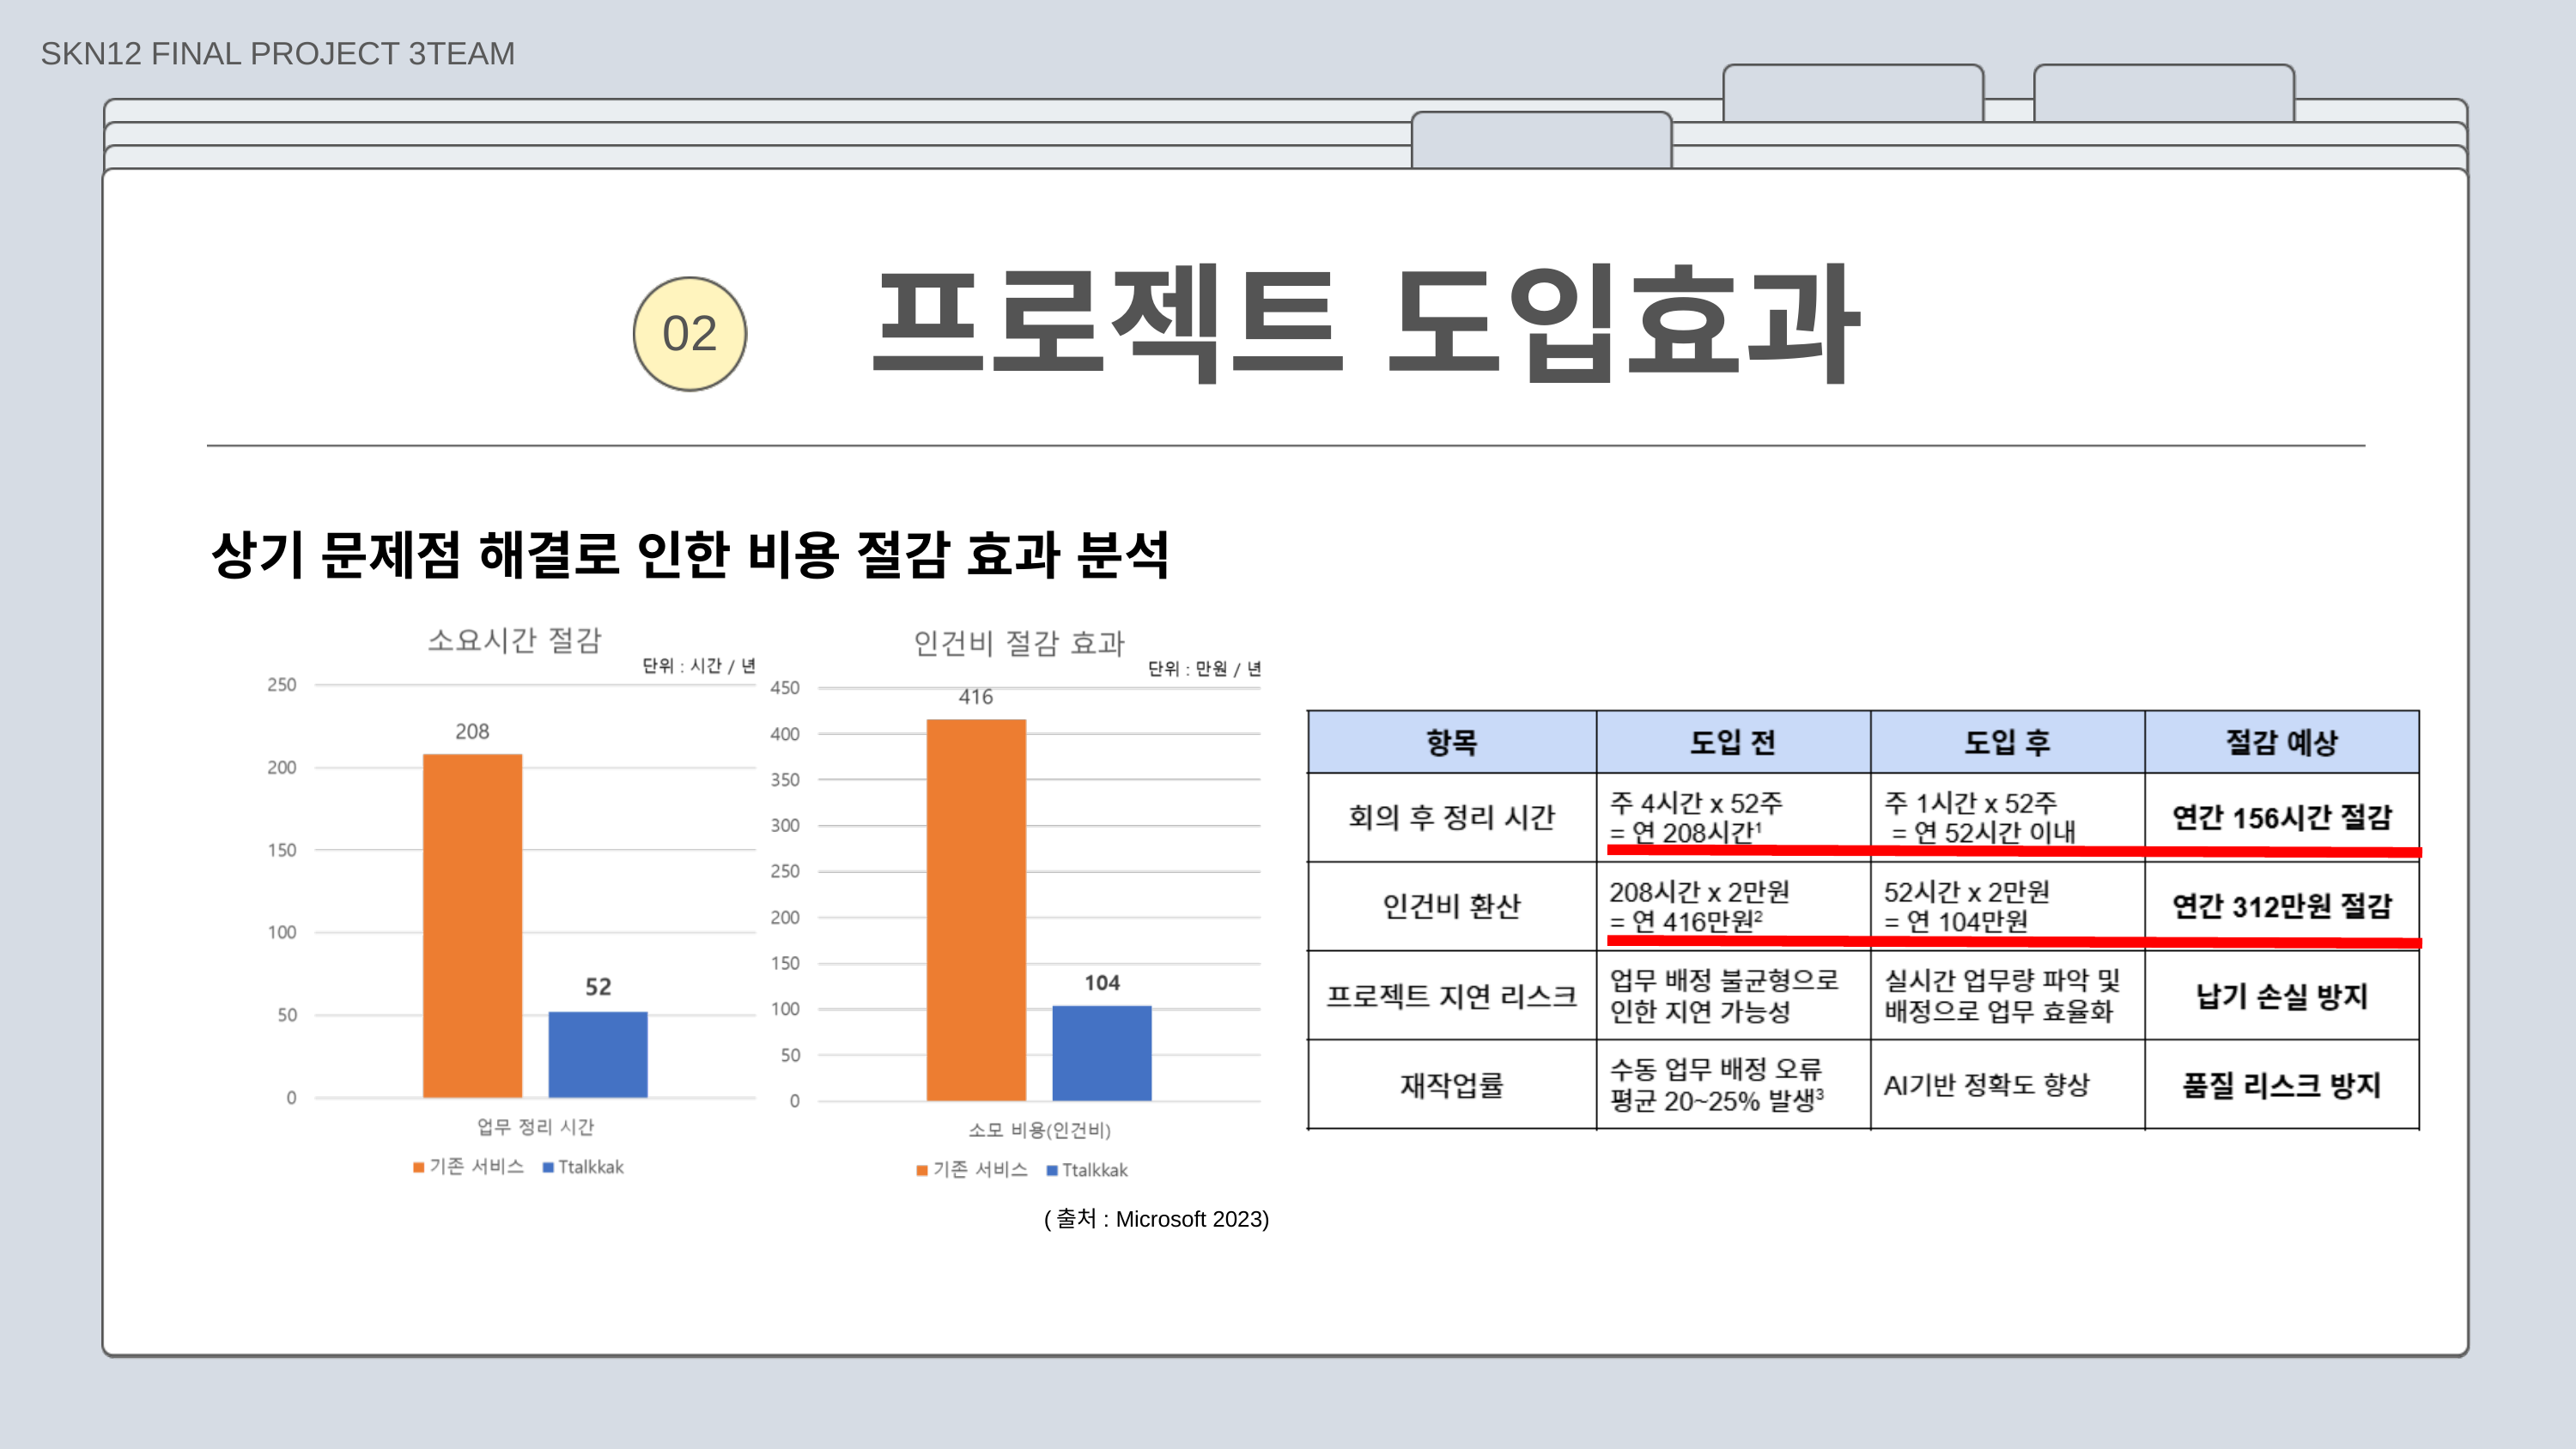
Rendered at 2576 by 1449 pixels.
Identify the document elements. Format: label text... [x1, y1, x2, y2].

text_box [1607, 940, 2423, 943]
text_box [1607, 849, 2423, 853]
picture [101, 64, 2471, 1360]
text_box SKN12 FINAL PROJECT 3TEAM [21, 21, 536, 86]
